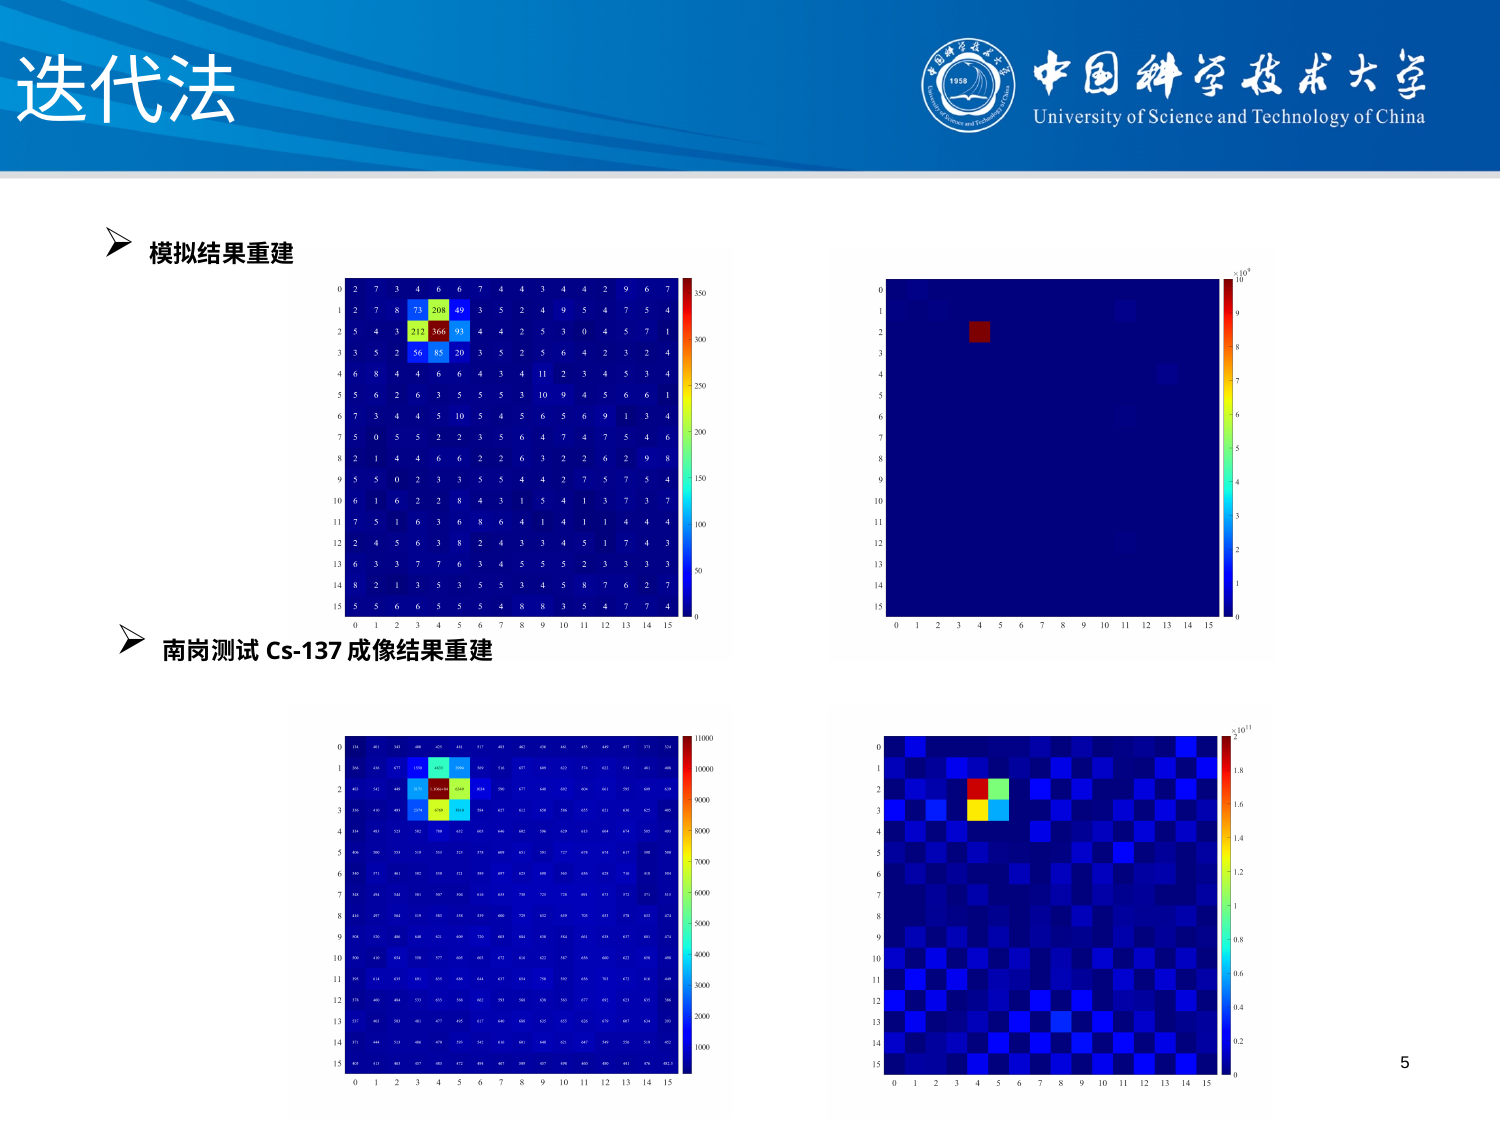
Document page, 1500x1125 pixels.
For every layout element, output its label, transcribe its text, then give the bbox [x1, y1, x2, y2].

text_box 模拟结果重建 [87, 200, 1263, 288]
picture [0, 0, 1500, 1125]
text_box 南岗测试Cs-137成像结果重建 [100, 562, 1276, 738]
slide_number 5 [1273, 1024, 1425, 1103]
title 迭代法 [0, 0, 1350, 175]
